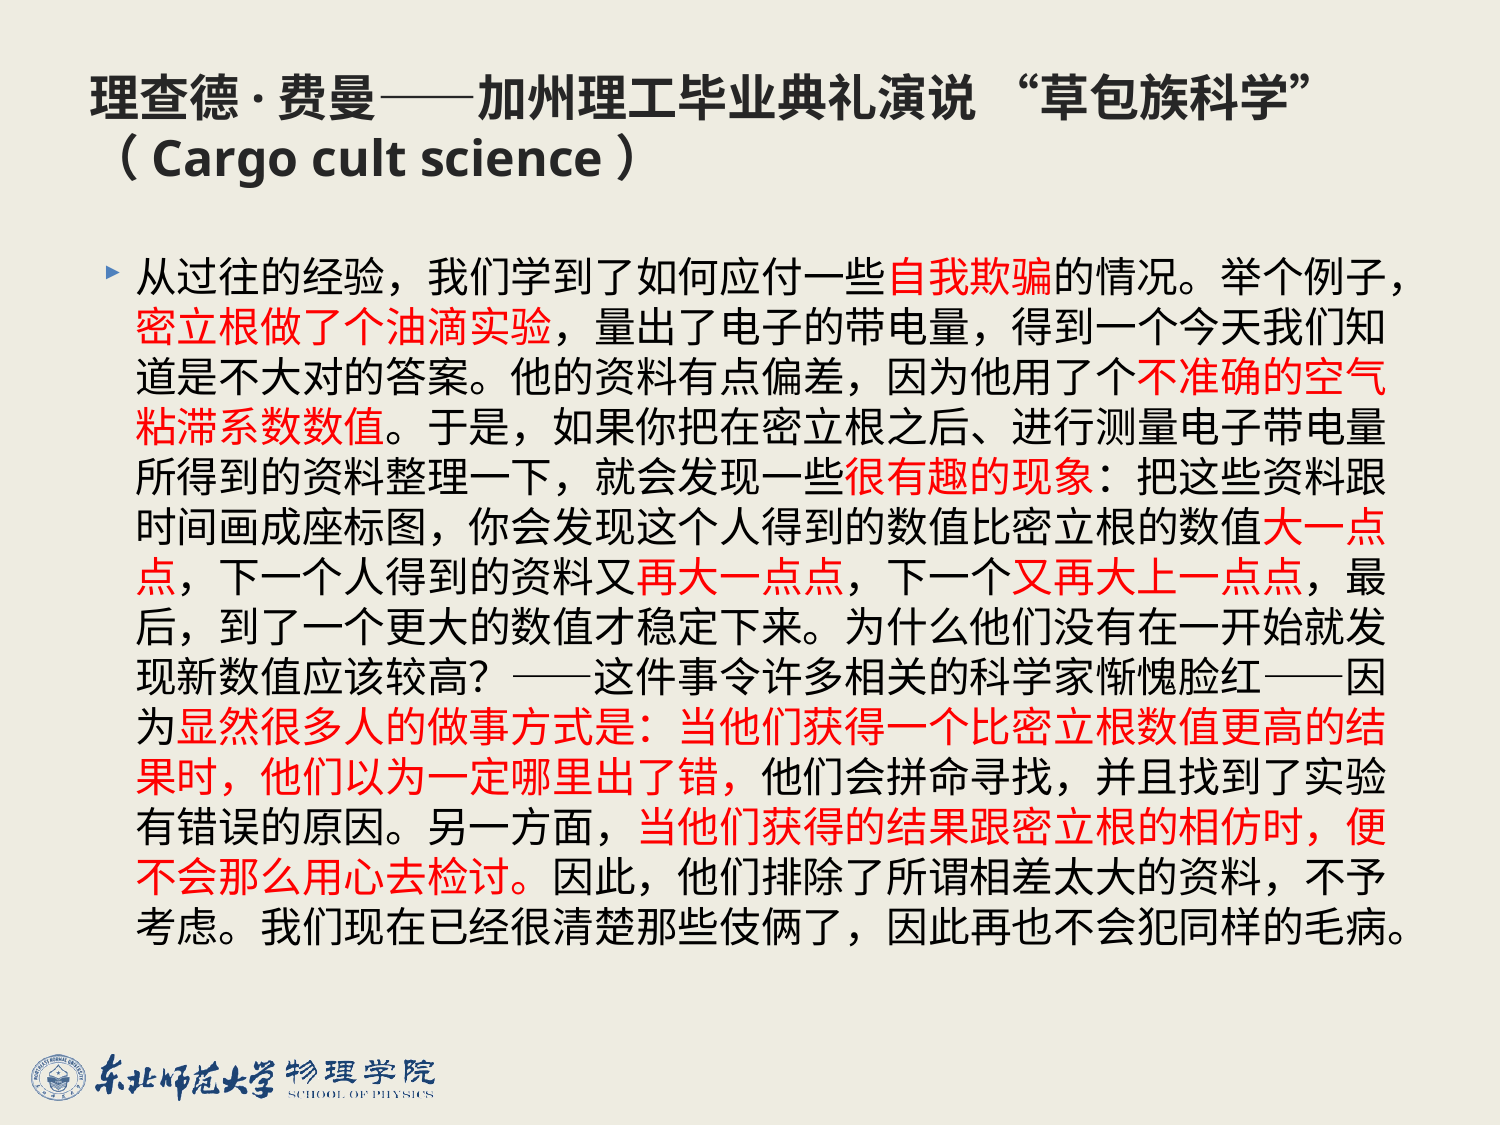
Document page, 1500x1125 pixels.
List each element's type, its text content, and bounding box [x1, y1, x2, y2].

list 从过往的经验，我们学到了如何应付一些自我欺骗的情况。举个例子，密立根做了个油滴实验，量出了电子的带电量，得到一个今天我们知道是不大对的答案。他的资料有点偏差，因为他用了个不准确的空气粘滞系数数值。于是，如果你把在密立根之后、进行测量电子带电量所得到的资料整理一下，就会发现一些很有趣的现象：把这些资料跟时间画成座标图，你会发现这个人得到的数值比密立根的数值大一点点，下一个人得到的资料又再大一点点，下一个又再大上一点点，最后，到了一个更大的数值才稳定下来。为什么他们没有在一开始就发现新数值应该较高？——这件事令许多相关的科学家惭愧脸红——因为显然很多人的做事方式是：当他们获得一个比密立根数值更高的结果时，他们以为一定哪里出了错，他们会拼命寻找，并且找到了实验有错误的原因。另一方面，当他们获得的结果跟密立根的相仿时，便不会那么用心去检讨。因此，他们排除了所谓相差太大的资料，不予考虑。我们现在已经很清楚那些伎俩了，因此再也不会犯同样的毛病。 [75, 242, 1425, 986]
picture [20, 1054, 440, 1101]
title 理查德·费曼——加州理工毕业典礼演说 “草包族科学”（Cargo cult science） [75, 45, 1425, 209]
